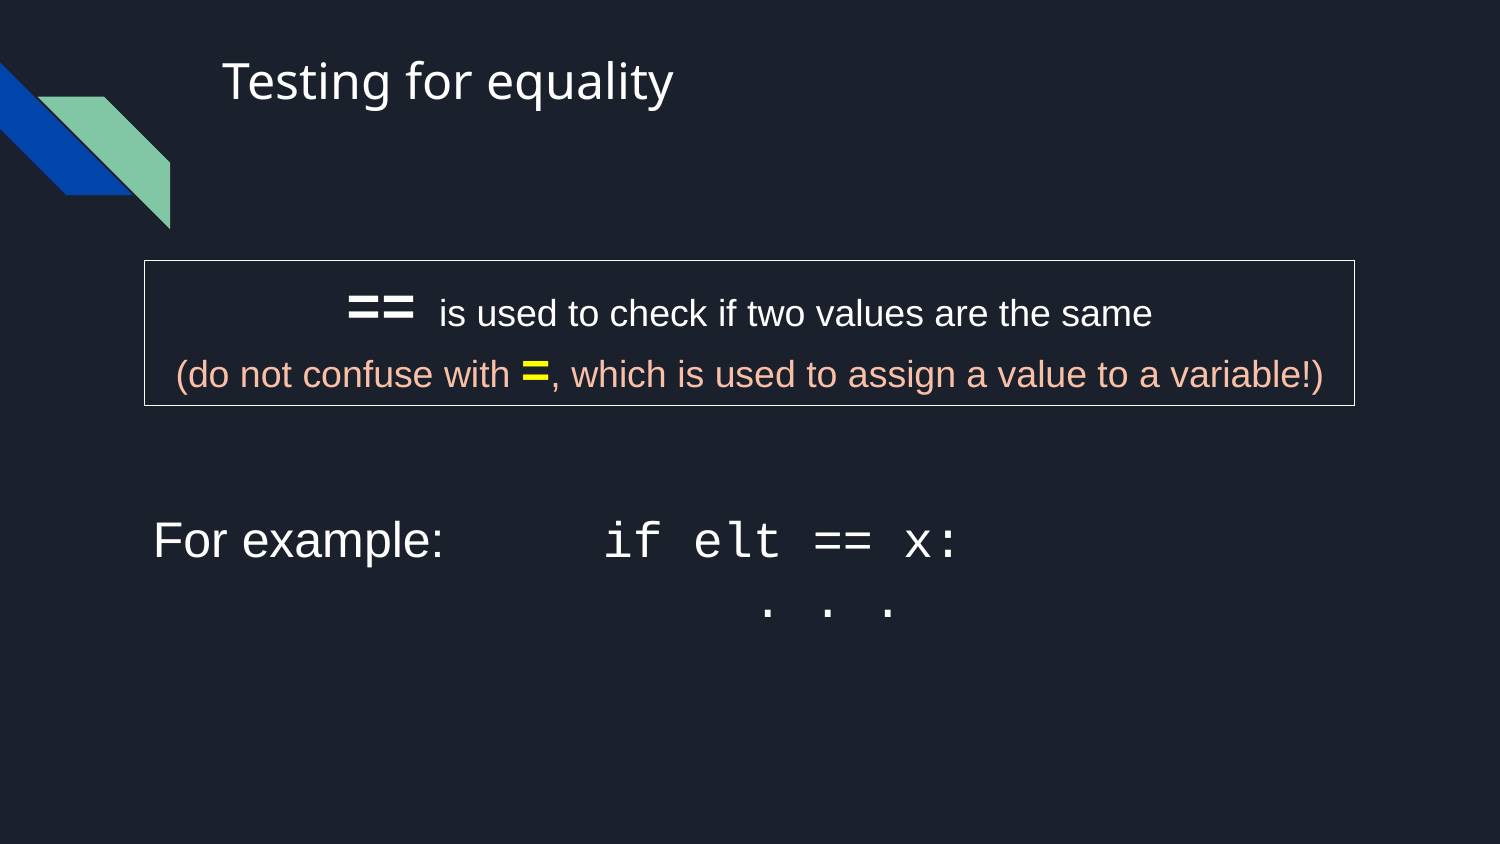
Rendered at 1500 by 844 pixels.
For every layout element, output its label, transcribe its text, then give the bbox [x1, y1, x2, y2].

text_box For example: if elt == x: . . . [138, 499, 978, 635]
title Testing for equality [207, 34, 1363, 149]
text_box == is used to check if two values are the same (do not confuse with =, which is used to assign a value to a variable!) [144, 260, 1355, 406]
